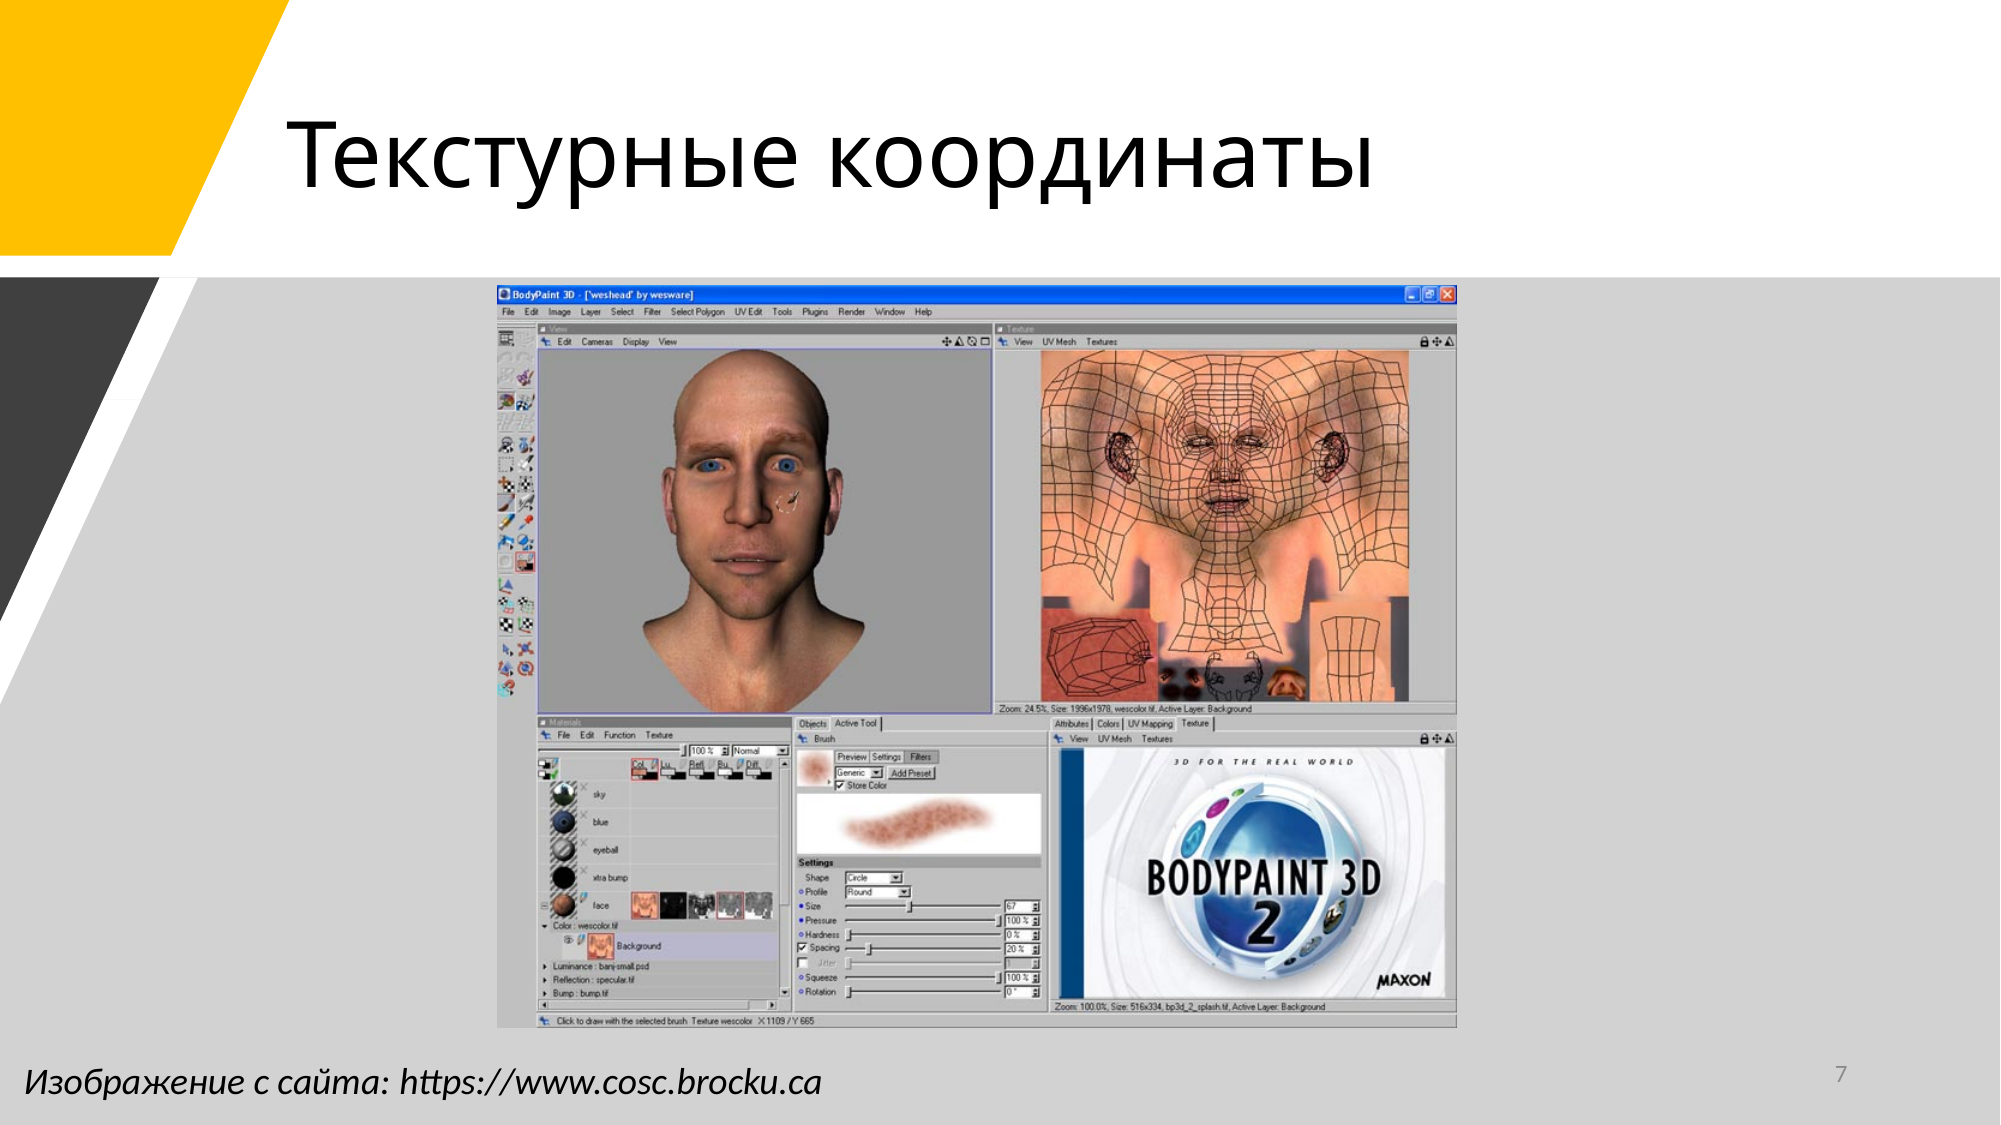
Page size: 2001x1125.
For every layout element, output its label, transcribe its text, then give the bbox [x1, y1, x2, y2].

slide_number 7 [1412, 1042, 1863, 1103]
text_box [0, 0, 291, 257]
title Текстурные координаты [271, 60, 1808, 255]
text_box Изображение с сайта: https://www.cosc.brocku.ca [9, 1050, 1009, 1110]
picture [497, 285, 1457, 1028]
text_box [0, 276, 2000, 1125]
text_box [0, 276, 162, 622]
